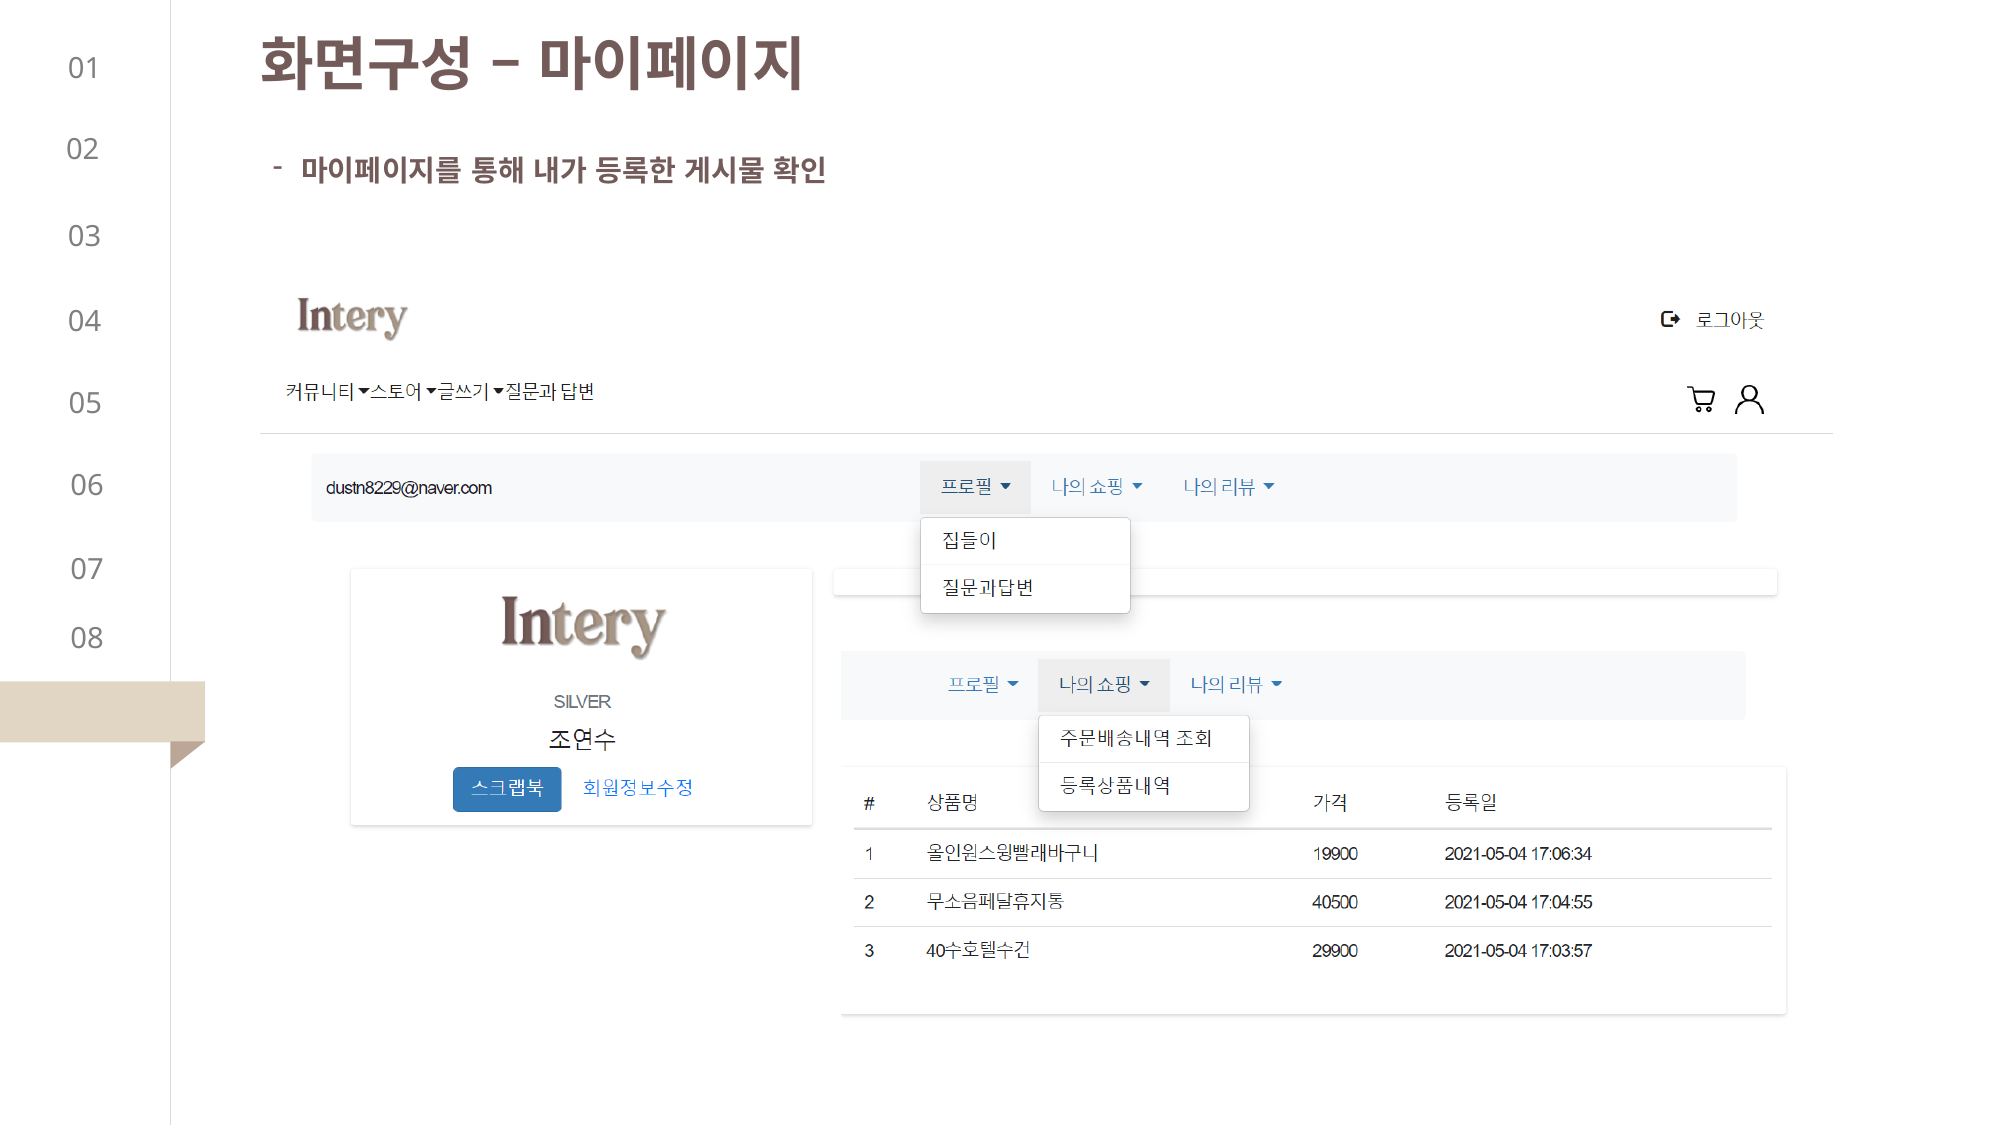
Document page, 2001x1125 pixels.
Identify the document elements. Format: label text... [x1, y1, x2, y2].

text_box 01 [53, 41, 117, 92]
text_box 04 [53, 294, 117, 345]
text_box 08 [55, 611, 119, 662]
text_box 05 [53, 376, 117, 427]
text_box 02 [53, 126, 117, 176]
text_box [0, 681, 206, 769]
text_box 07 [55, 543, 119, 593]
text_box 마이페이지를 통해 내가 등록한 게시물 확인 [258, 144, 1138, 195]
text_box 03 [53, 210, 117, 260]
text_box 02 [51, 122, 115, 173]
text_box 06 [55, 459, 119, 509]
picture [260, 275, 1833, 1080]
text_box 화면구성 – 마이페이지 [245, 19, 821, 105]
